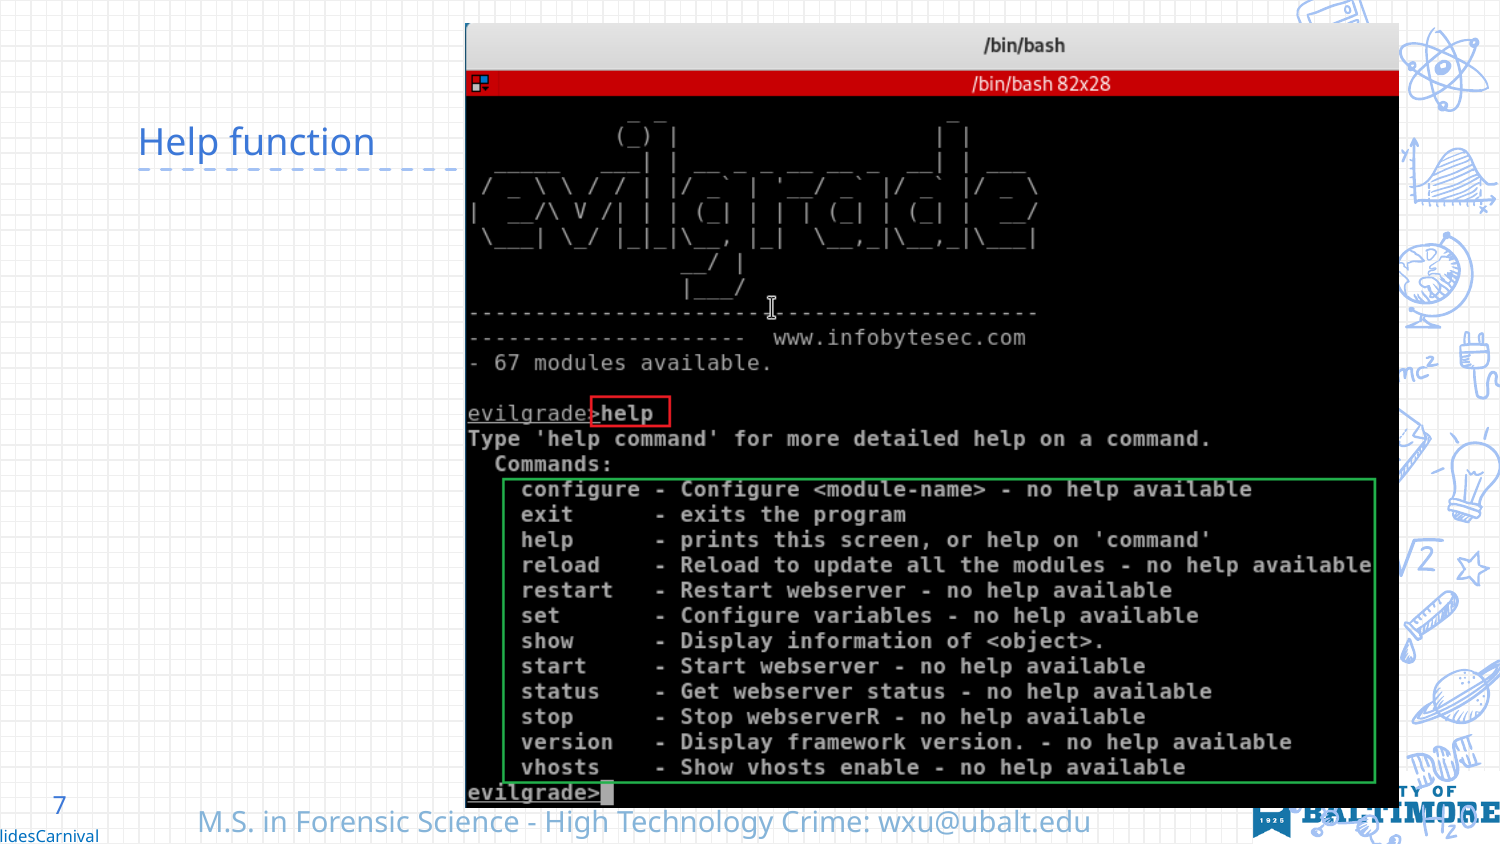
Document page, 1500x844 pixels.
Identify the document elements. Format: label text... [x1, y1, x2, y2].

title Help function [122, 36, 460, 178]
picture [1327, 813, 1336, 822]
slide_number 7 [14, 774, 105, 840]
picture [465, 23, 1500, 844]
picture [1365, 817, 1376, 833]
